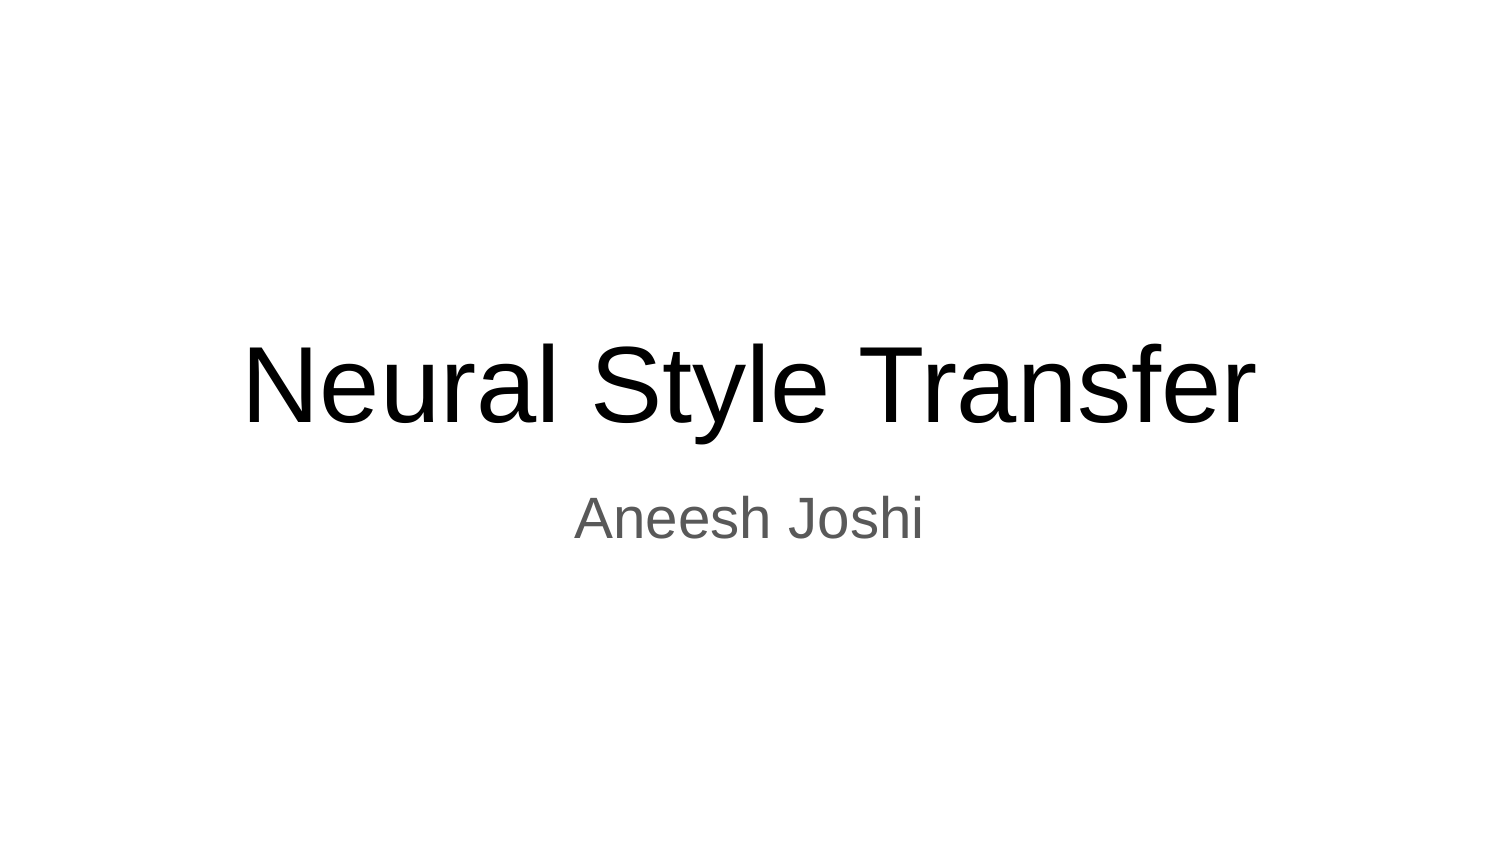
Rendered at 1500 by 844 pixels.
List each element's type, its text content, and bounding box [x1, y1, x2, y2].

subtitle Aneesh Joshi [51, 464, 1449, 595]
title Neural Style Transfer [51, 122, 1449, 459]
